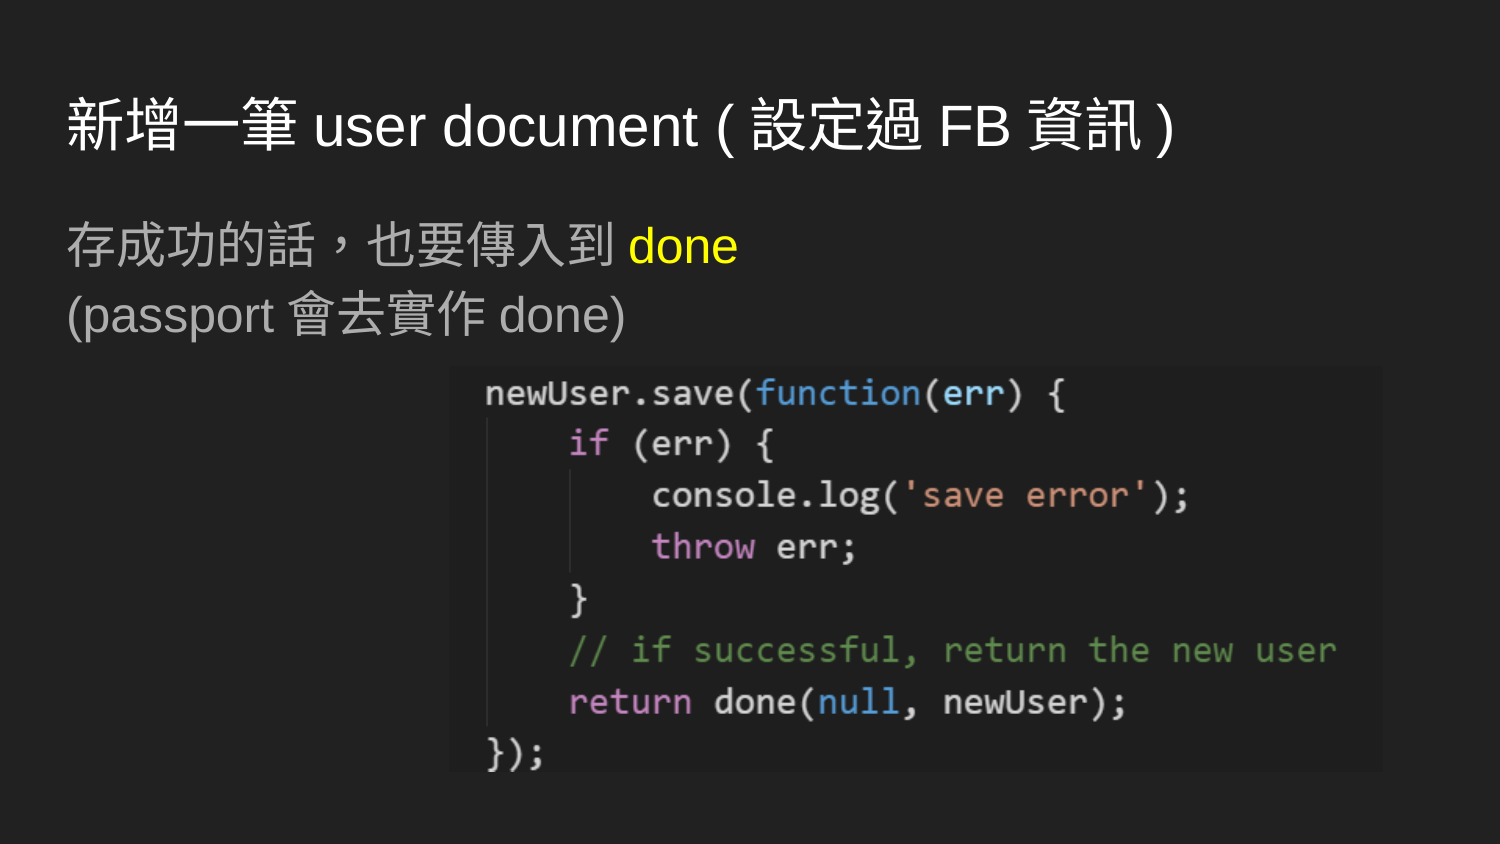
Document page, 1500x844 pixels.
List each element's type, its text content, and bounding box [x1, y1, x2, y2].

title 新增一筆user document (設定過FB資訊) [51, 72, 1449, 167]
list 存成功的話，也要傳入到done (passport會去實作done) [51, 189, 1449, 750]
picture [449, 366, 1383, 772]
